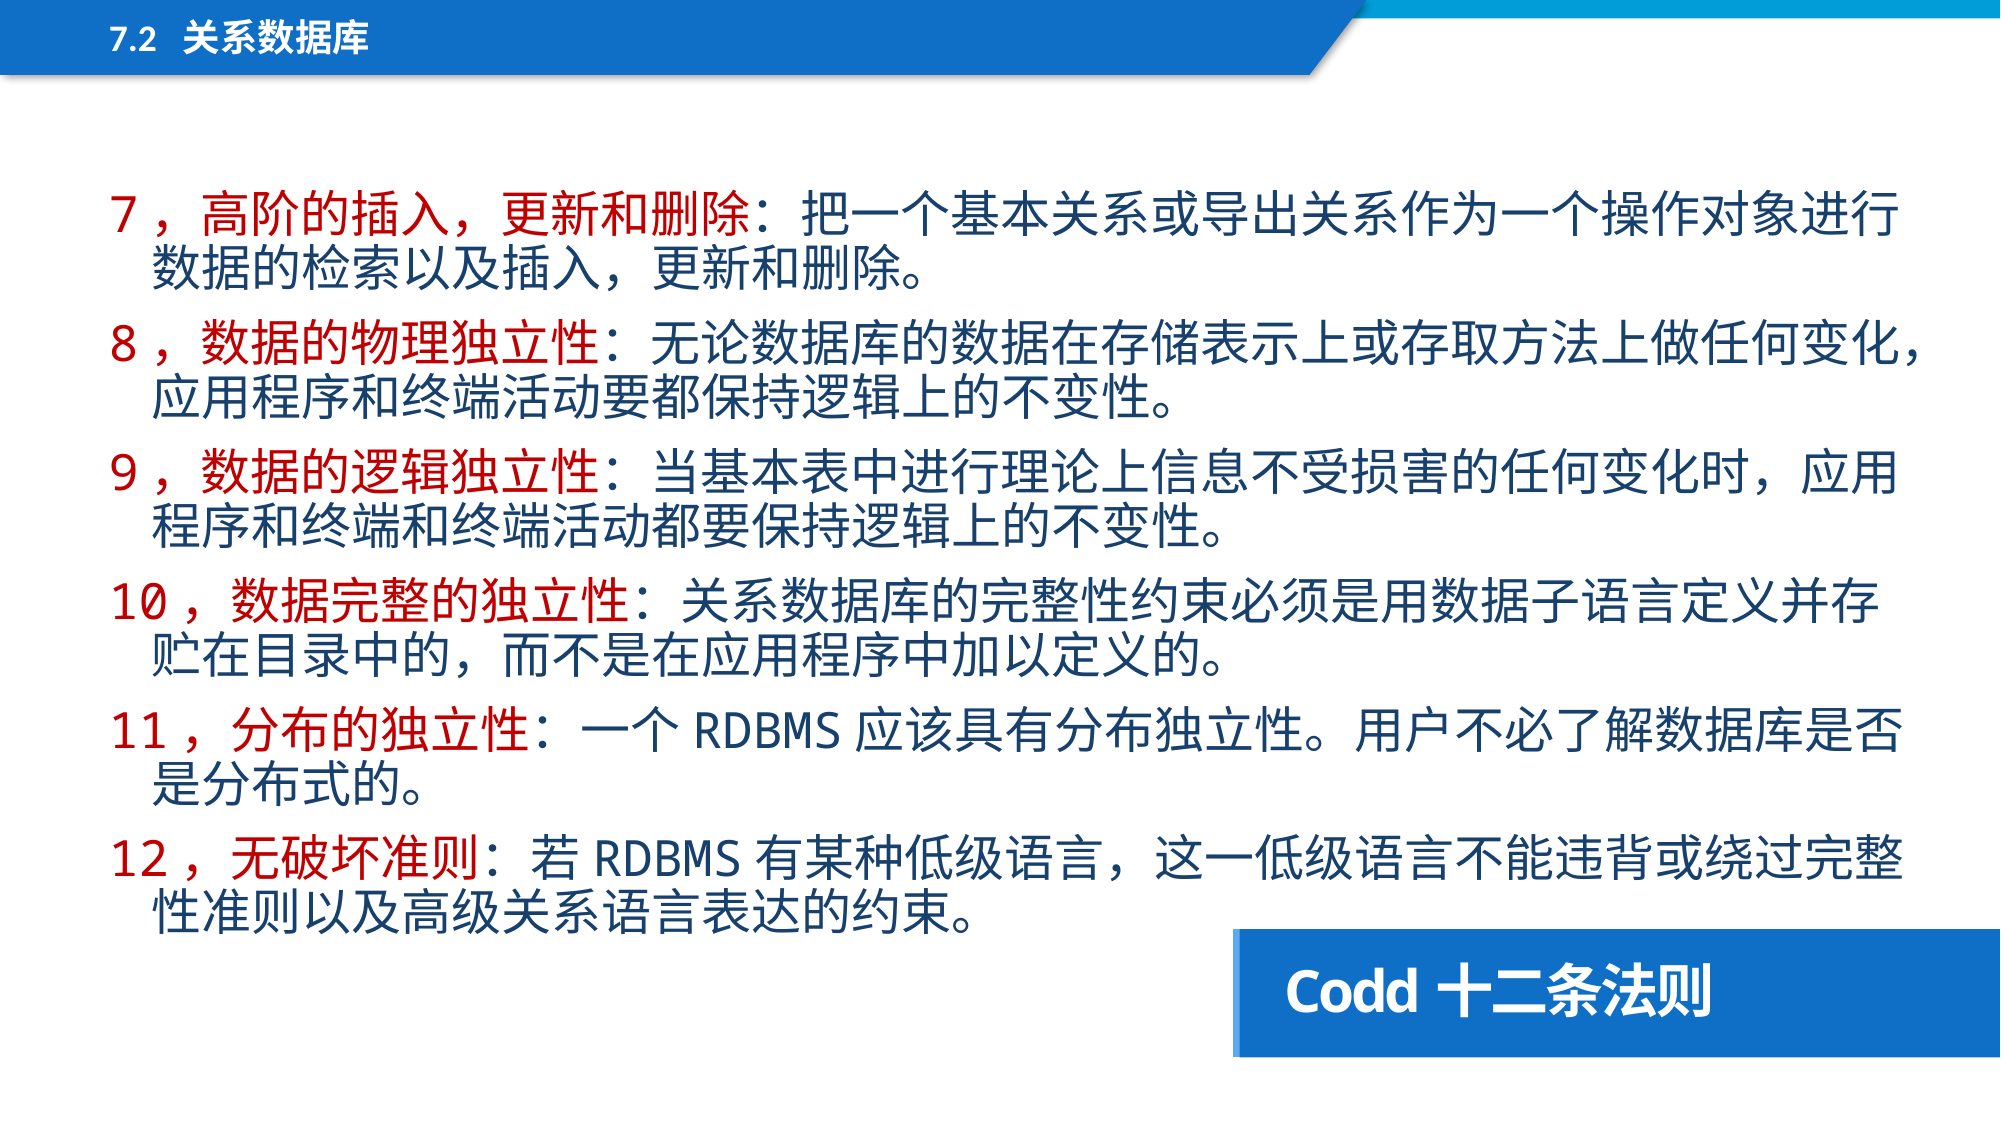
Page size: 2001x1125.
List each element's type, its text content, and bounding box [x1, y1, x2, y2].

list 7.2 关系数据库 [93, 11, 1138, 68]
text_box 7，高阶的插入，更新和删除：把一个基本关系或导出关系作为一个操作对象进行数据的检索以及插入，更新和删除。 8，数据的物理独立性：无论数据库的数据在存储表示上或存取方法上做任何变化，应用程序和终端活动要都保持逻辑上的不变性。 9，数据的逻辑独立性：当基本表中进行理论上信息不受损害的任何变化时，应用程序和终端和终端活动都要保持逻辑上的不变性。 10，数据完整的独立性：关系数据库的完整性约束必须是用数据子语言定义并存贮在目录中的，而不是在应用程序中加以定义的。 11，分布的独立性：一个RDBMS应该具有分布独立性。用户不必了解数据库是否是分布式的。 12，无破坏准则：若RDBMS有某种低级语言，这一低级语言不能违背或绕过完整性准则以及高级关系语言表达的约束。 [93, 182, 1922, 943]
list Codd十二条法则 [1239, 929, 2000, 1058]
